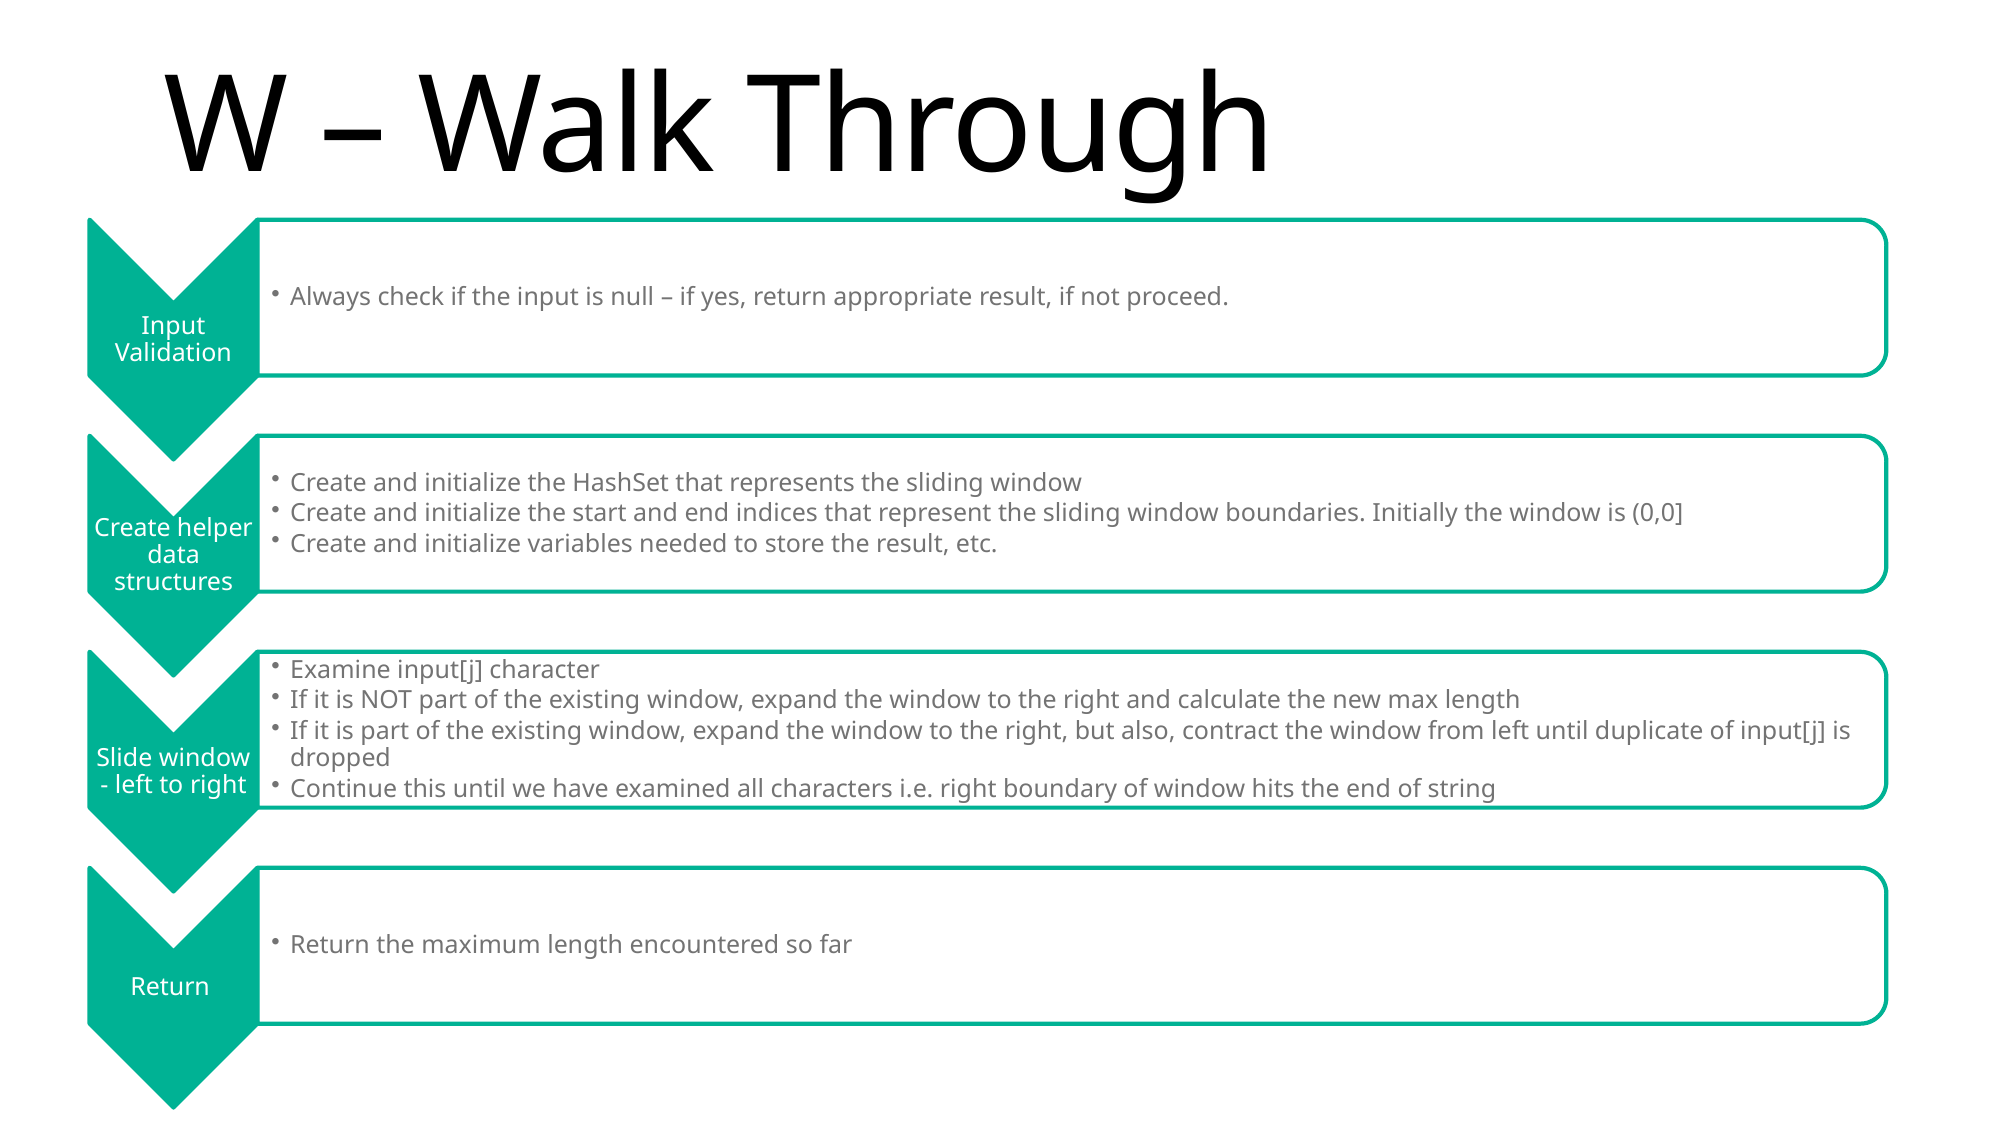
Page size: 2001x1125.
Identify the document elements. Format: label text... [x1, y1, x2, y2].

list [89, 219, 1887, 1108]
title W – Walk Through [139, 43, 1864, 217]
